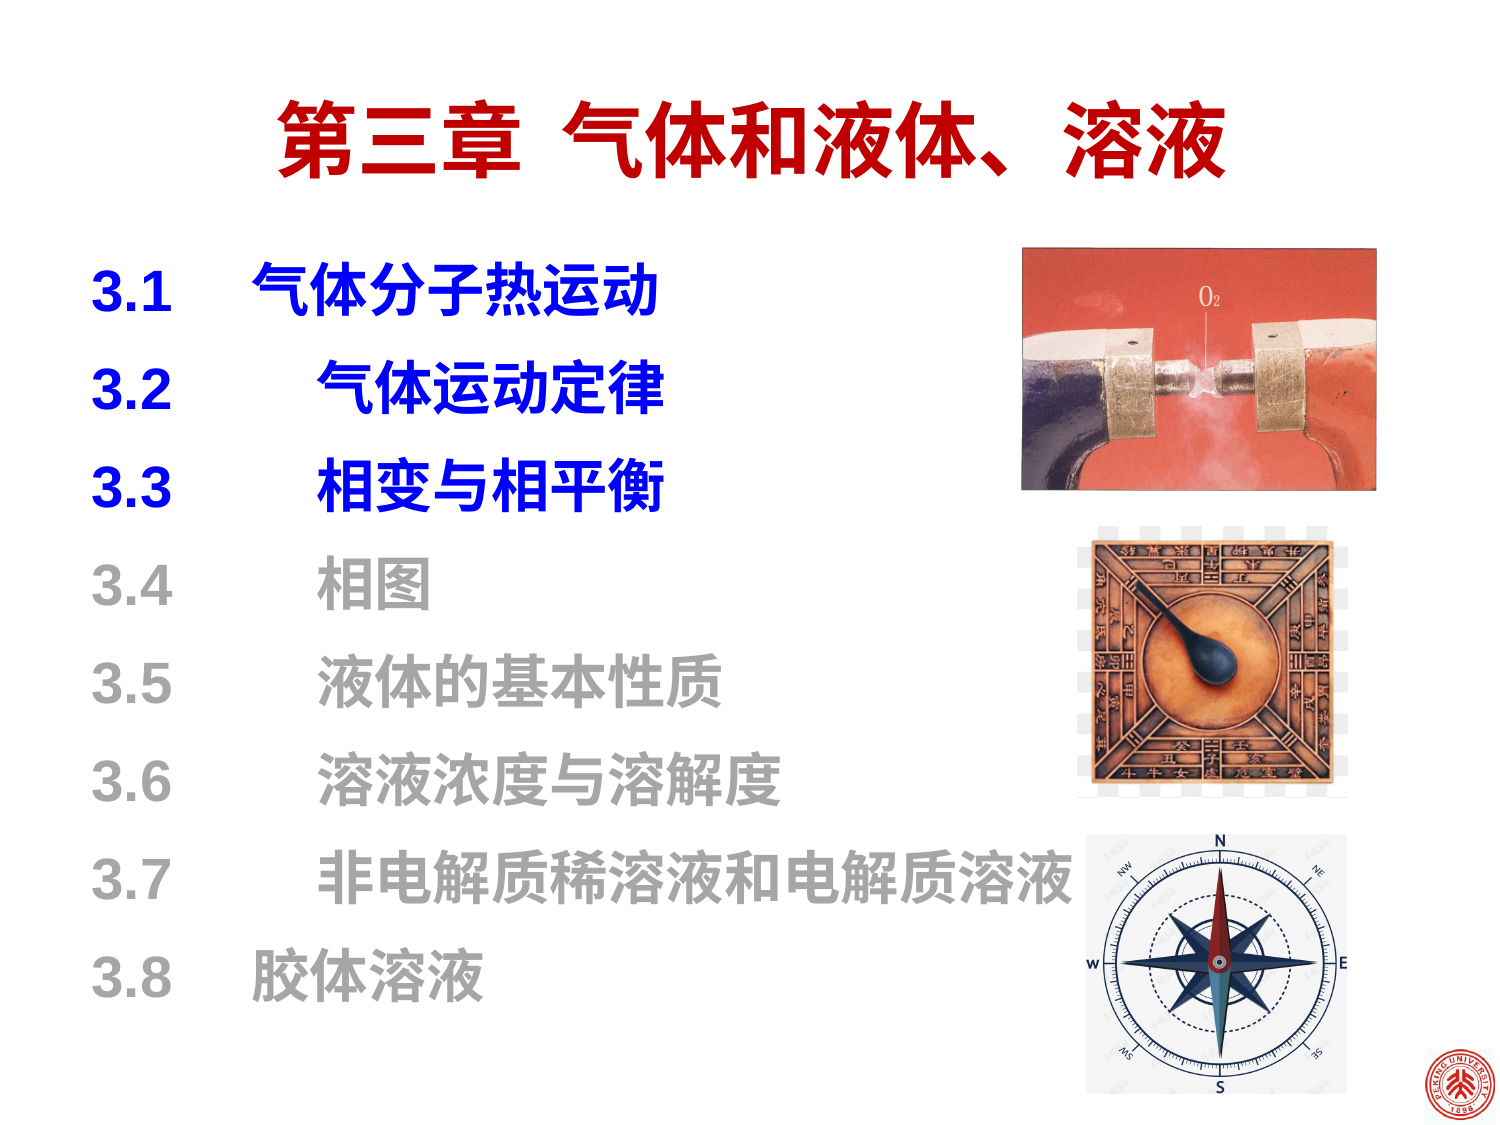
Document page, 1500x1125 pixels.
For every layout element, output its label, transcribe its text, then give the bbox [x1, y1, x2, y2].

picture [1076, 526, 1349, 798]
text_box 3.1 气体分子热运动 3.2 气体运动定律 3.3 相变与相平衡 3.4 相图 3.5 液体的基本性质 3.6 溶液浓度与溶解度 3.7 非电解质稀溶液和电解质溶液 3.8 胶体溶液 [76, 218, 1152, 1017]
text_box 第三章 气体和液体、溶液 [147, 81, 1355, 196]
picture [1021, 247, 1377, 491]
picture [1086, 833, 1347, 1095]
picture [1425, 1049, 1495, 1125]
